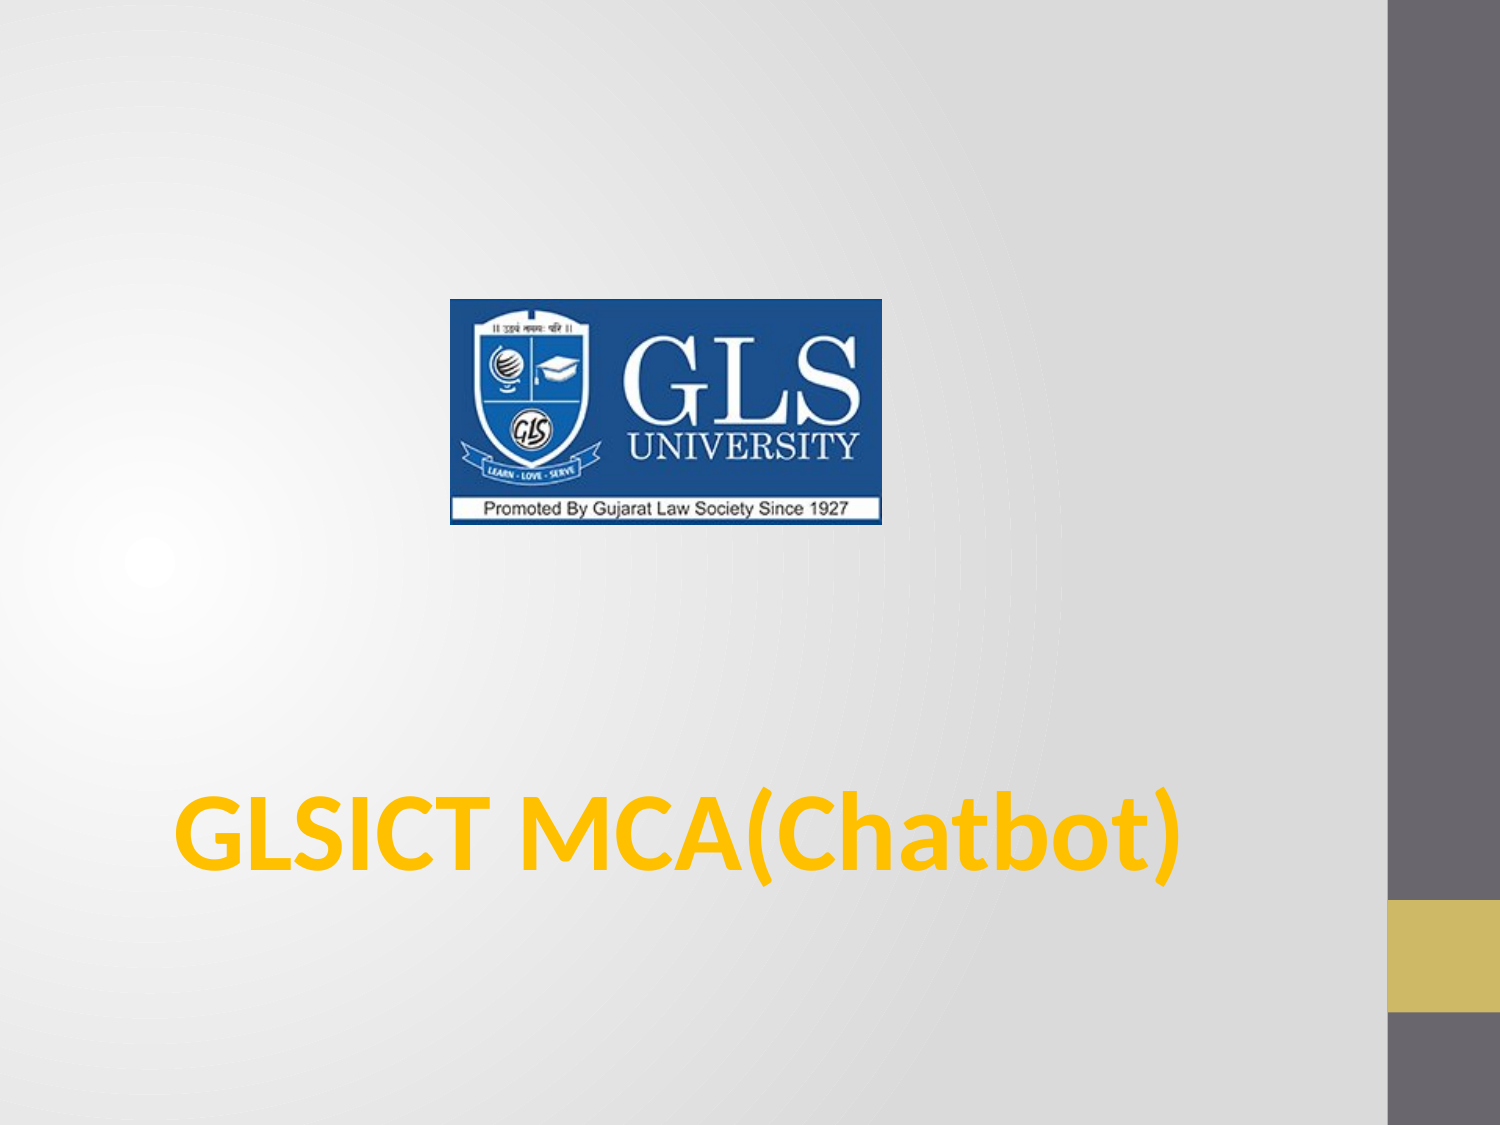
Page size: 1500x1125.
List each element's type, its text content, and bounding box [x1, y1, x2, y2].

subtitle GLSICT MCA(Chatbot) [150, 750, 1210, 925]
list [449, 299, 882, 526]
